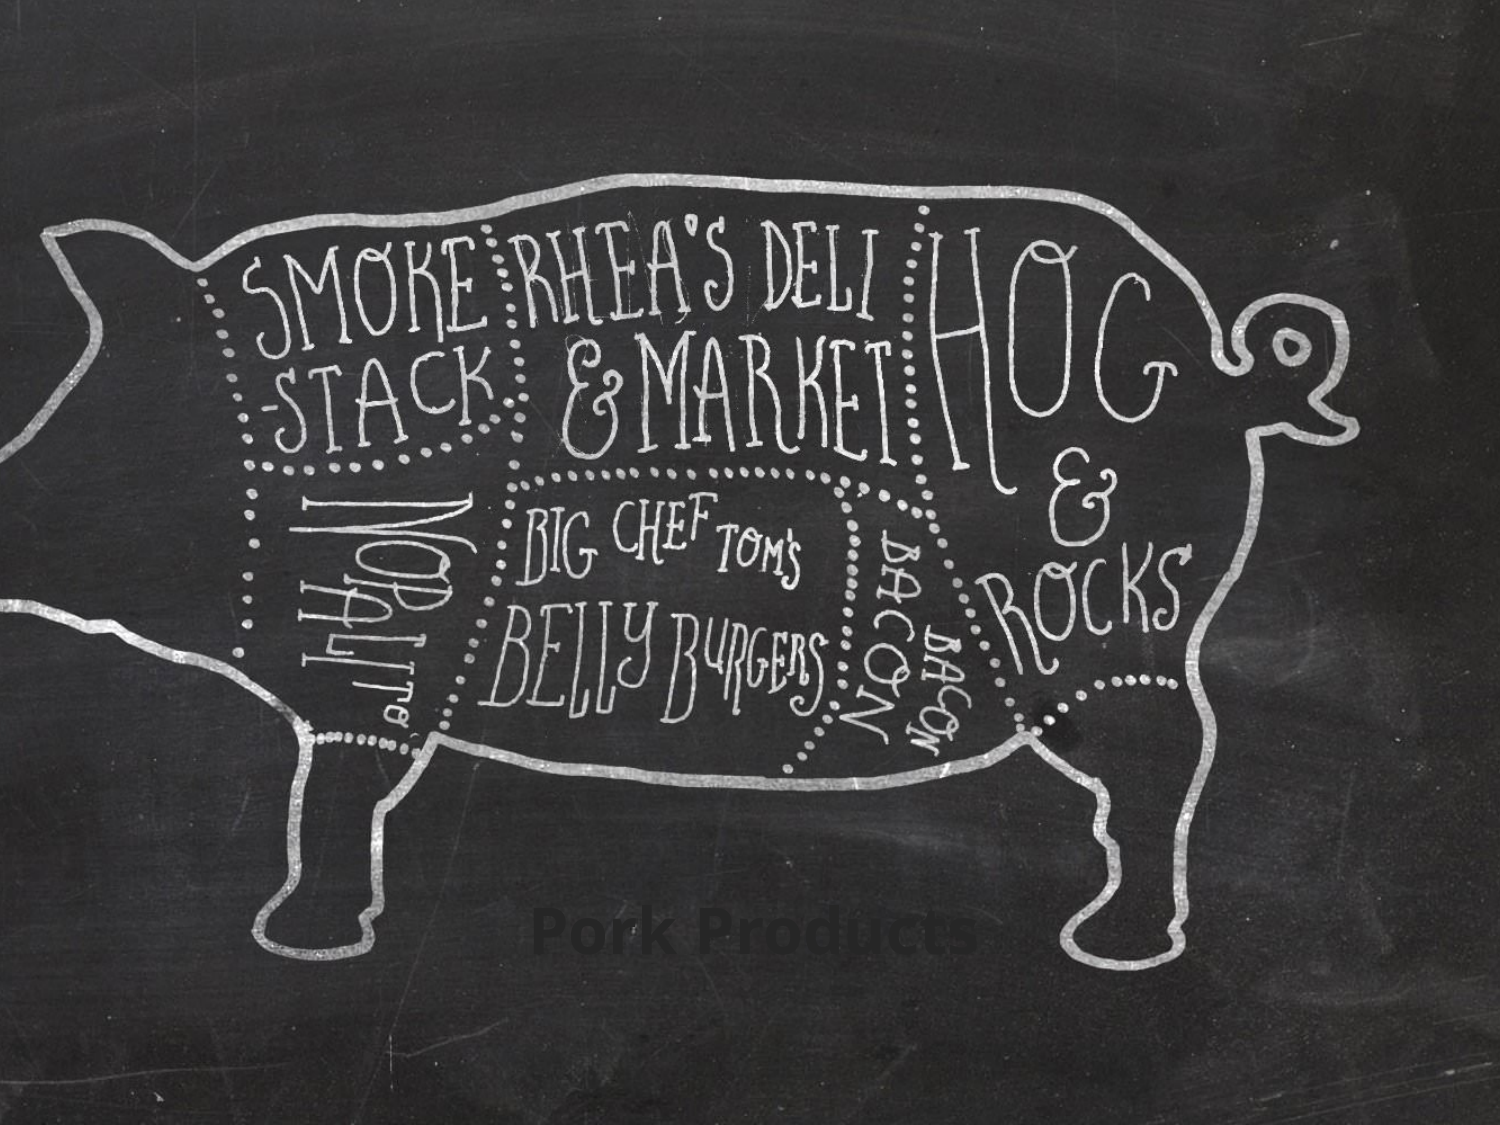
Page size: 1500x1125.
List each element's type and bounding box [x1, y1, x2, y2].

list [0, 0, 1500, 1125]
